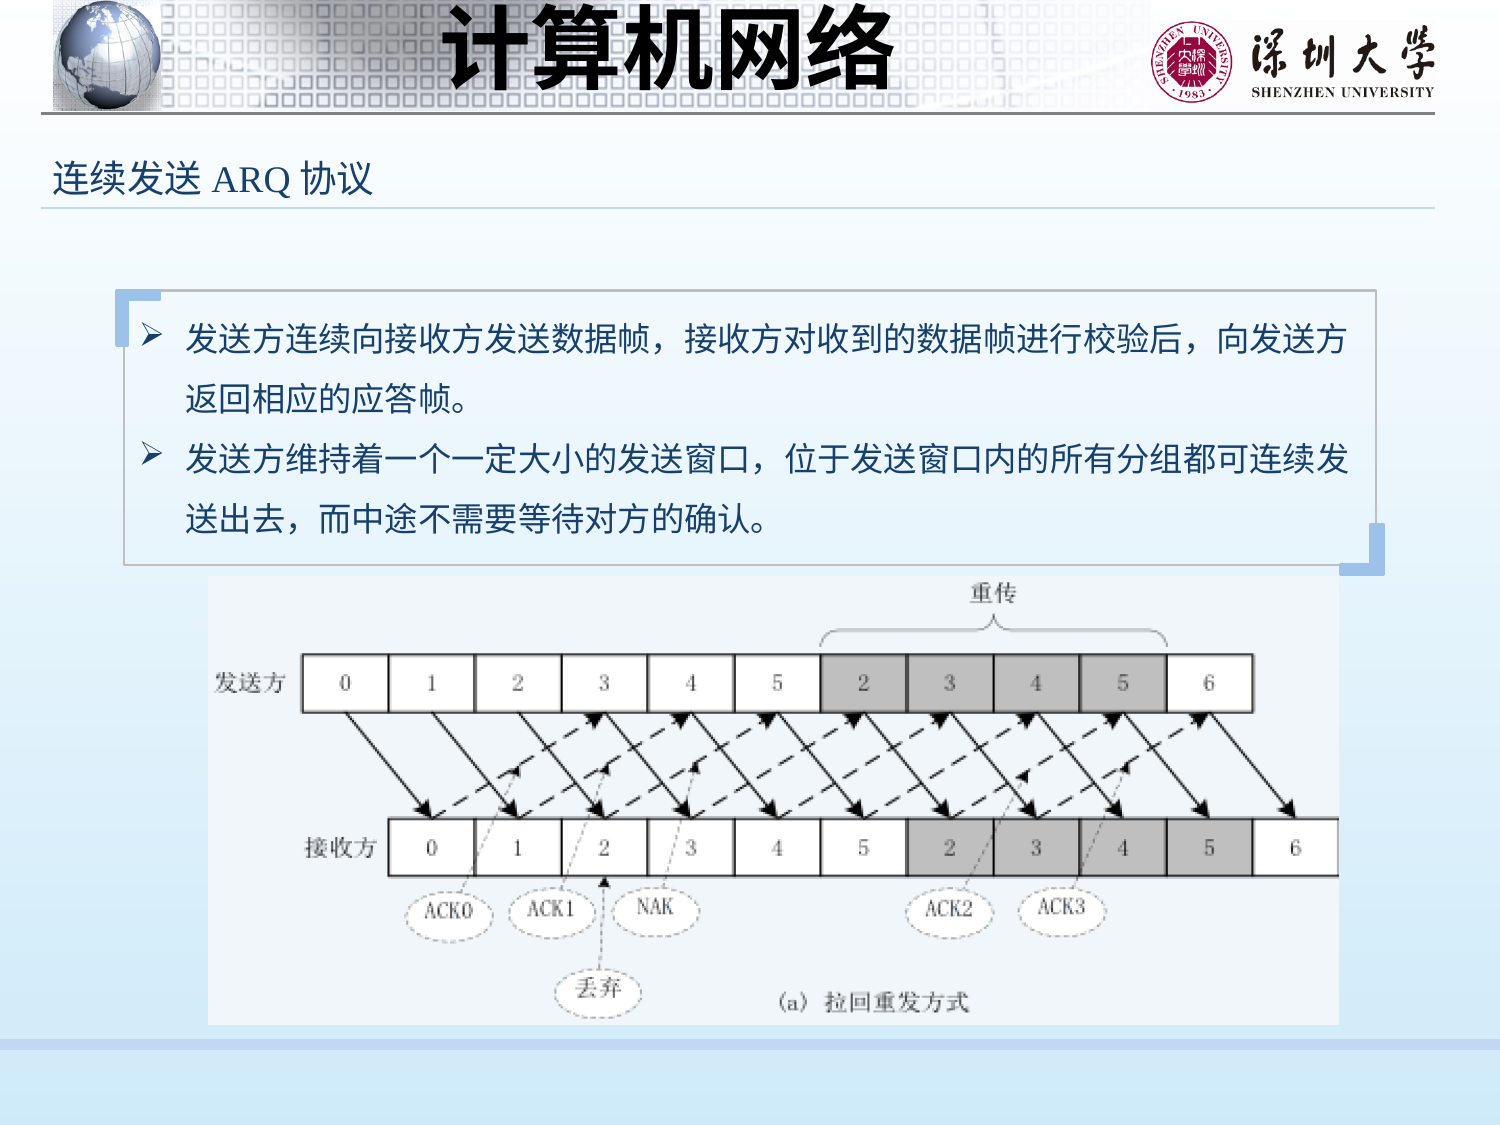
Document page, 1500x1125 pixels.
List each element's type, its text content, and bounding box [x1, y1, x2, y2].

picture [53, 0, 1436, 111]
picture [208, 576, 1339, 1026]
text_box 连续发送ARQ协议 [37, 125, 390, 208]
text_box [115, 290, 1385, 575]
